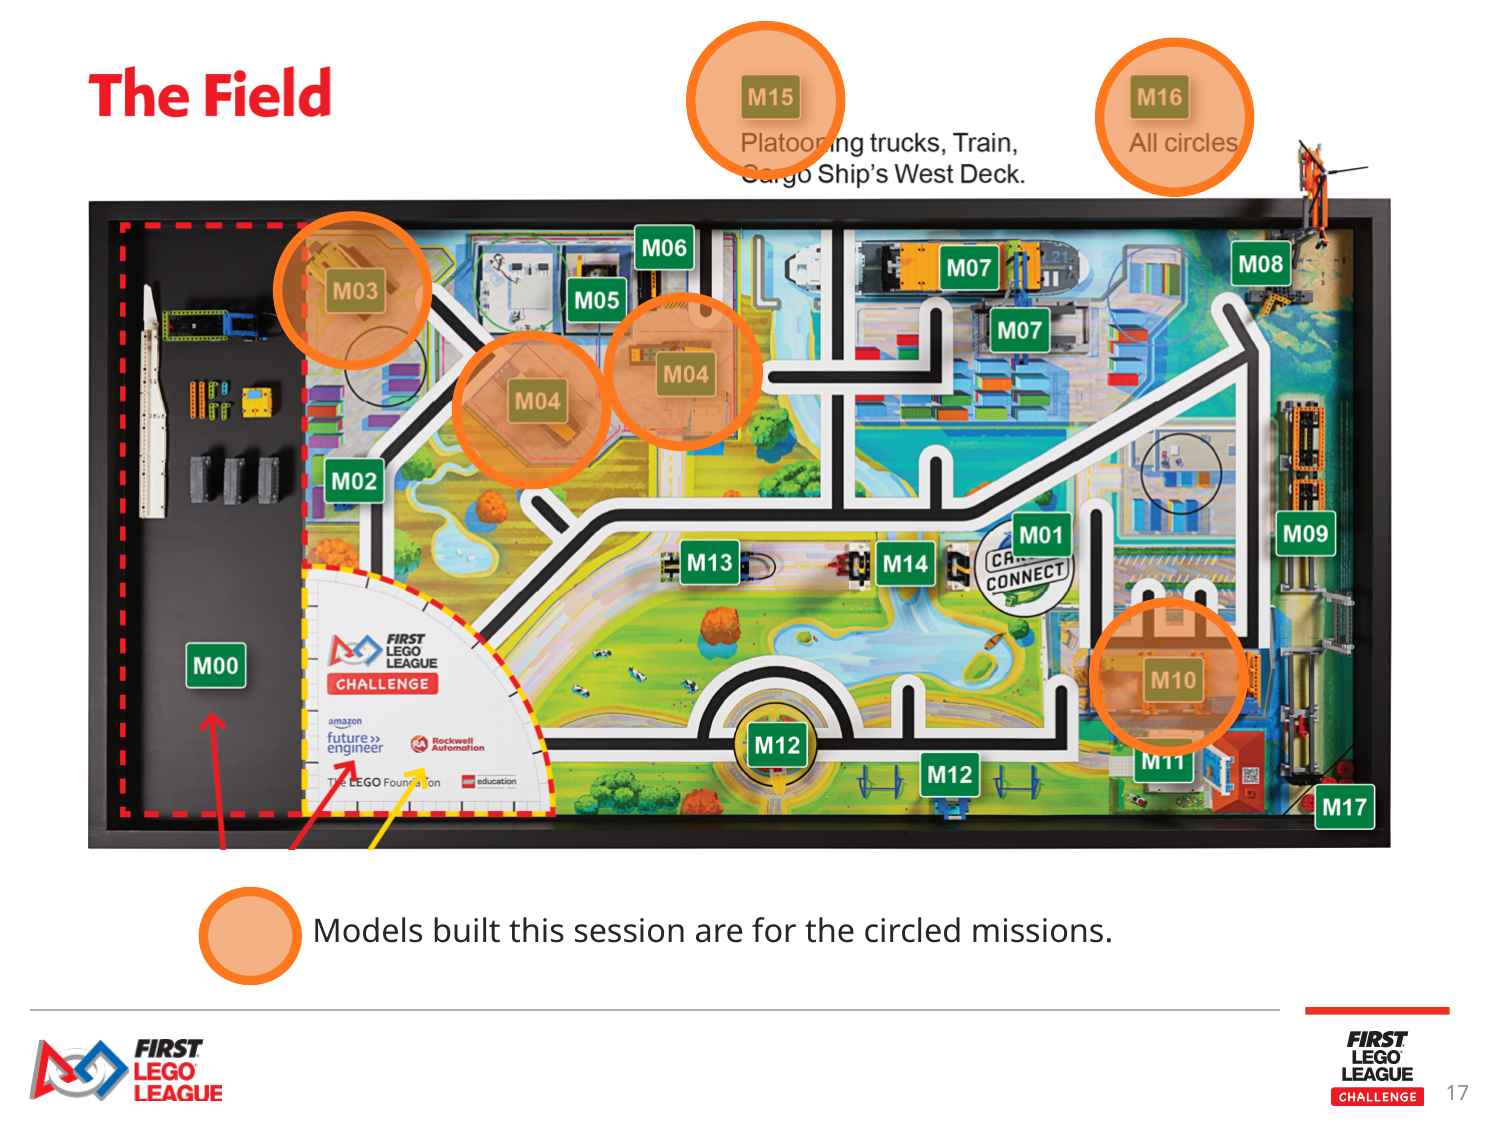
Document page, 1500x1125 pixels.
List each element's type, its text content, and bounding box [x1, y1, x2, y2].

text_box [202, 890, 297, 982]
text_box [717, 24, 815, 42]
picture [71, 42, 1426, 850]
list Models built this session are for the circled missions. [297, 907, 1203, 965]
slide_number 17 [1425, 1076, 1484, 1111]
